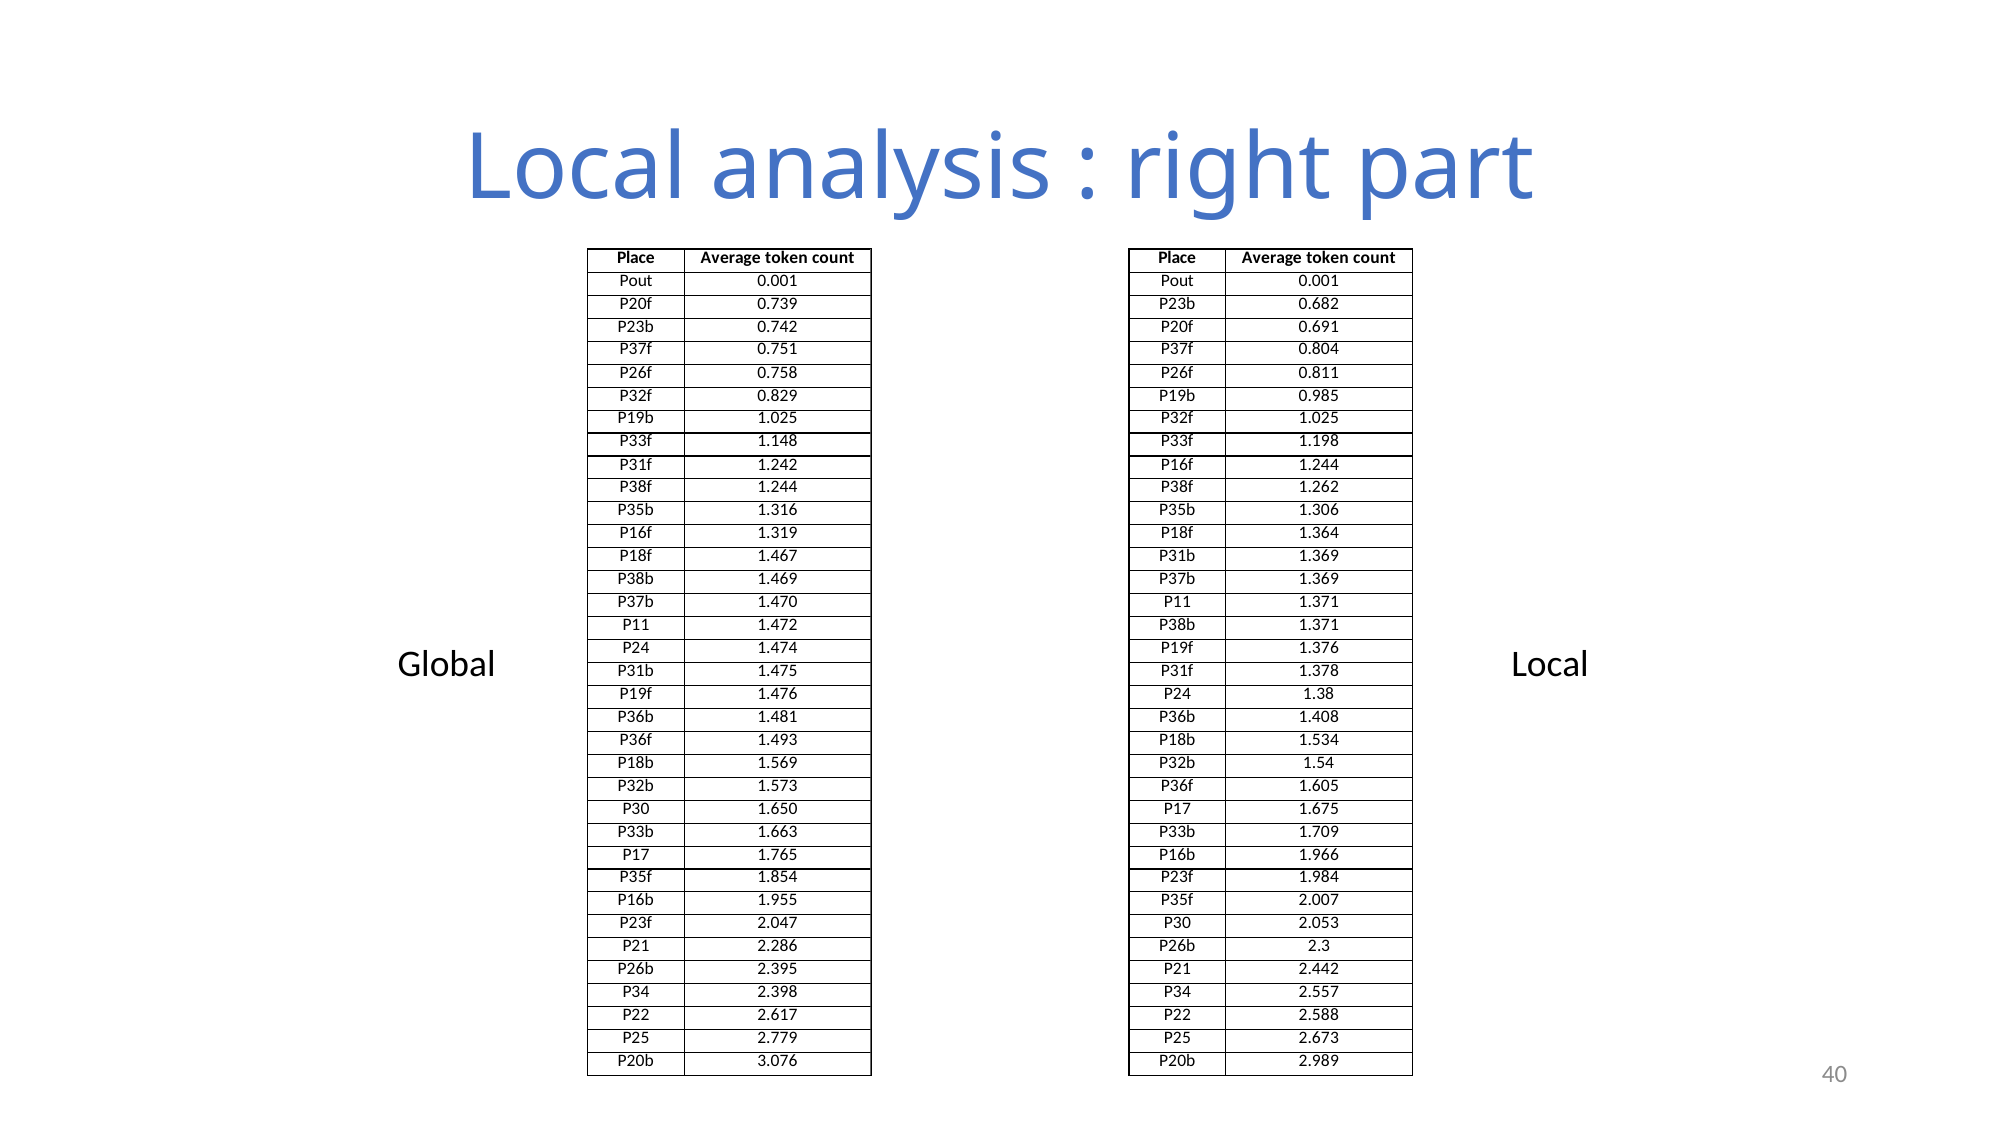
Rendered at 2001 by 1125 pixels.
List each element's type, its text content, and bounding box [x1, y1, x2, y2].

picture [1128, 248, 1413, 1076]
slide_number 40 [1412, 1042, 1863, 1103]
text_box Global [382, 632, 572, 692]
picture [587, 248, 872, 1076]
title Local analysis : right part [137, 59, 1863, 278]
text_box Local [1496, 632, 1686, 692]
